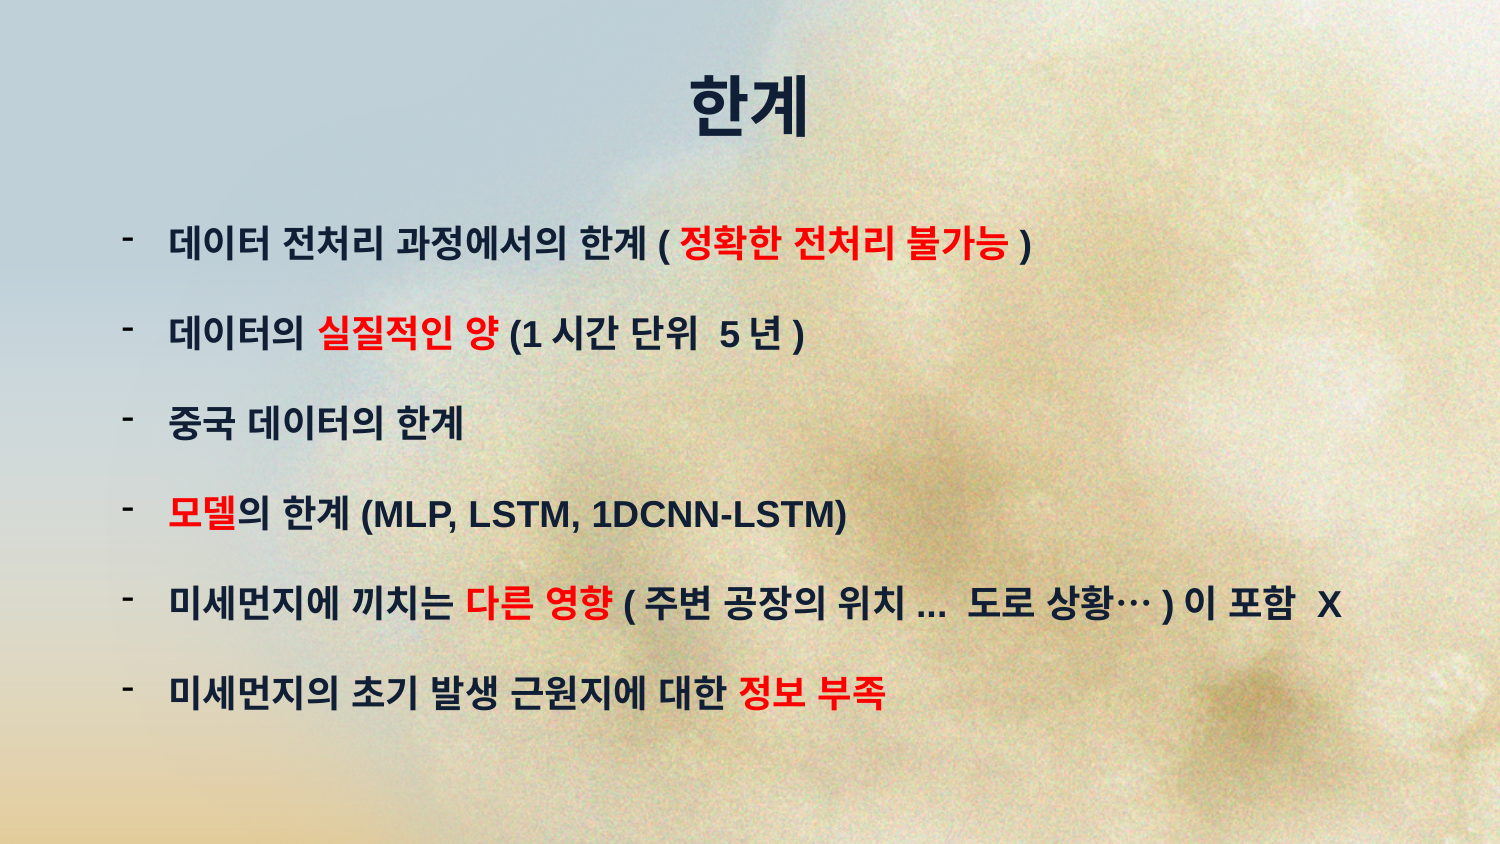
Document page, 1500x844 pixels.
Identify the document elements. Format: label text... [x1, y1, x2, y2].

text_box 한계 [118, 50, 1382, 144]
text_box 데이터 전처리 과정에서의 한계(정확한 전처리 불가능) 데이터의 실질적인 양(1시간 단위 5년) 중국 데이터의 한계 모델의 한계(MLP, LSTM, 1DCNN-LSTM) 미세먼지에 끼치는 다른 영향(주변 공장의 위치... 도로 상황…)이 포함 X 미세먼지의 초기 발생 근원지에 대한 정보 부족 [106, 167, 1424, 722]
picture [0, 0, 1500, 844]
